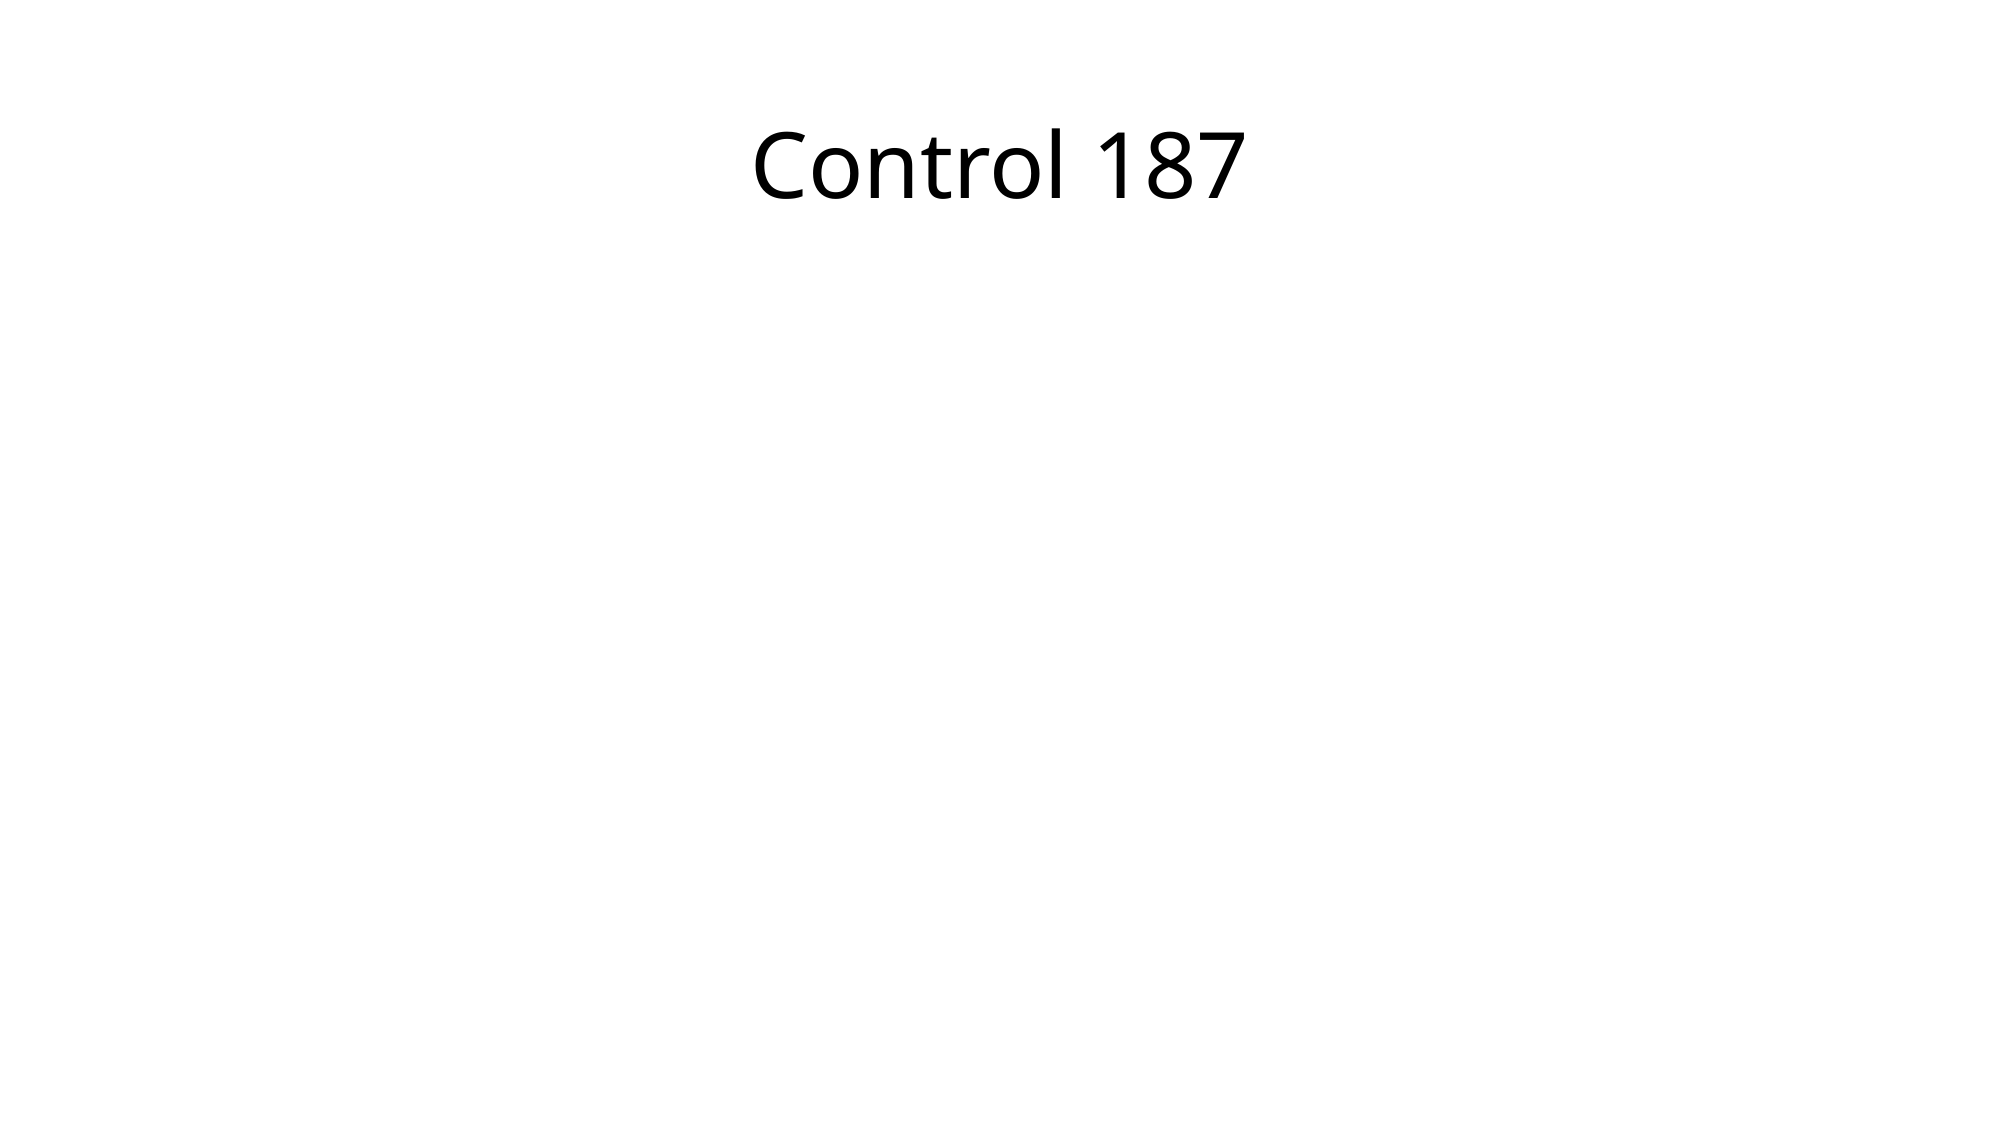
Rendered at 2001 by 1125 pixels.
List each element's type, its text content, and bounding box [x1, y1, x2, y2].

title Control 187 [137, 59, 1863, 278]
